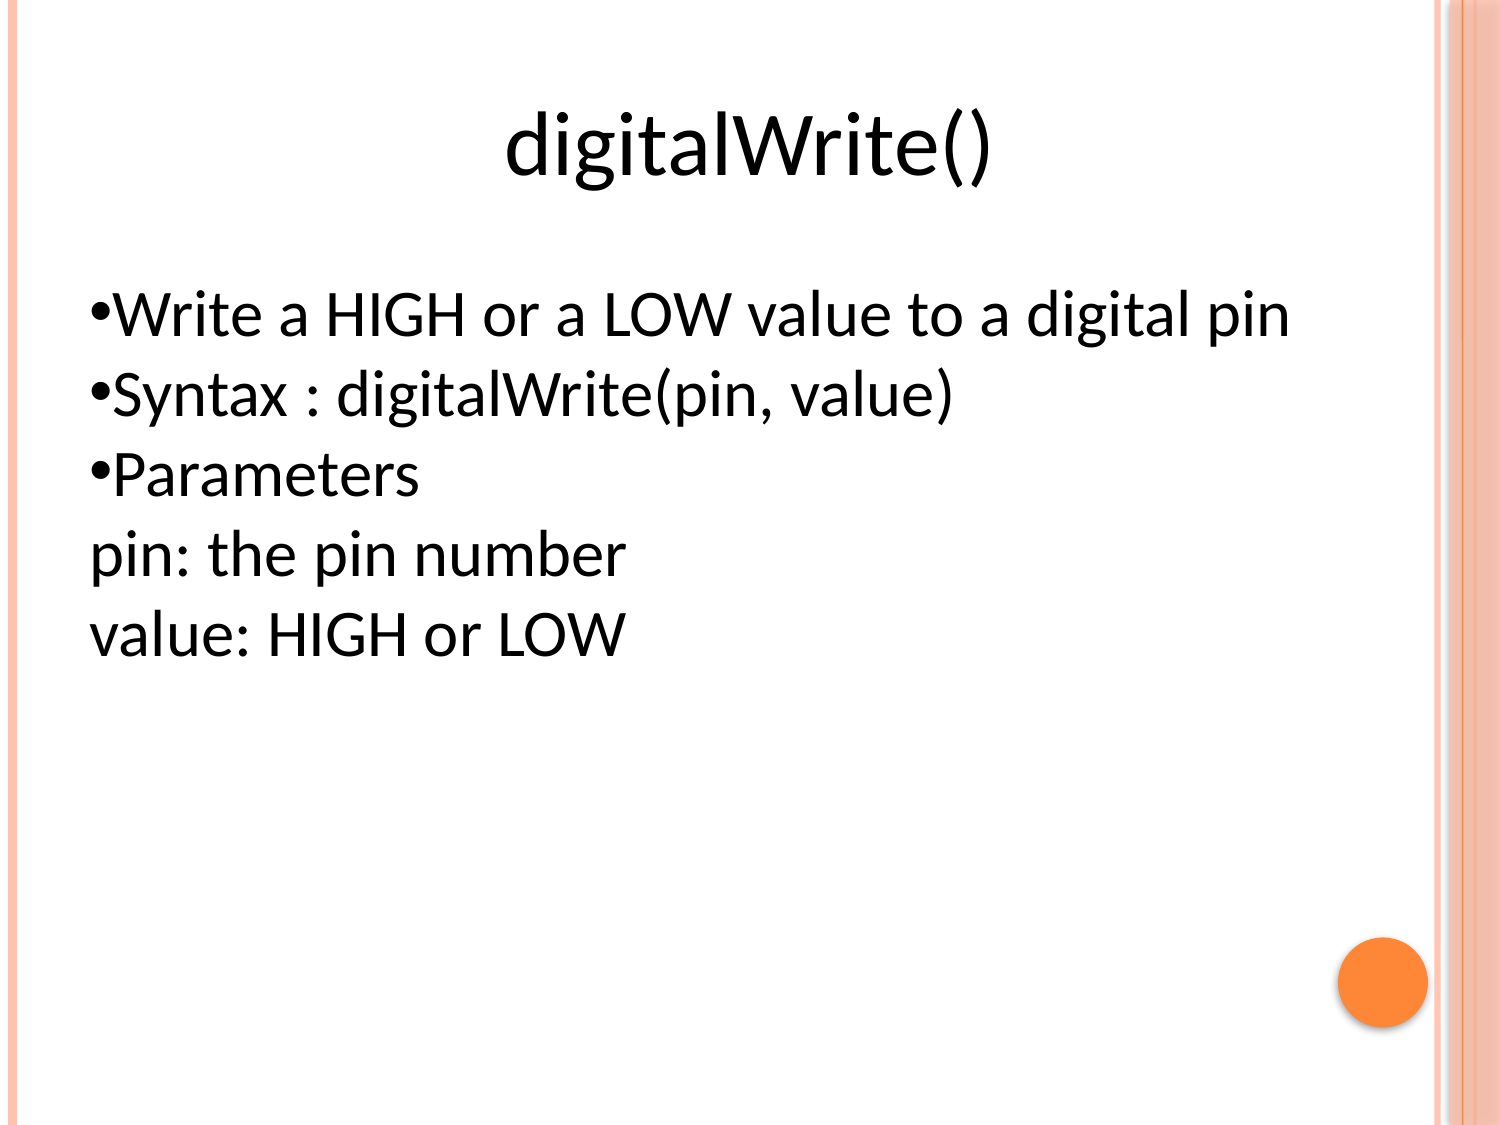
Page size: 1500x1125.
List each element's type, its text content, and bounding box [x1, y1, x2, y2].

text_box digitalWrite() [75, 45, 1425, 233]
text_box Write a HIGH or a LOW value to a digital pin Syntax : digitalWrite(pin, value) Parameters pin: the pin number value: HIGH or LOW [75, 262, 1425, 1005]
